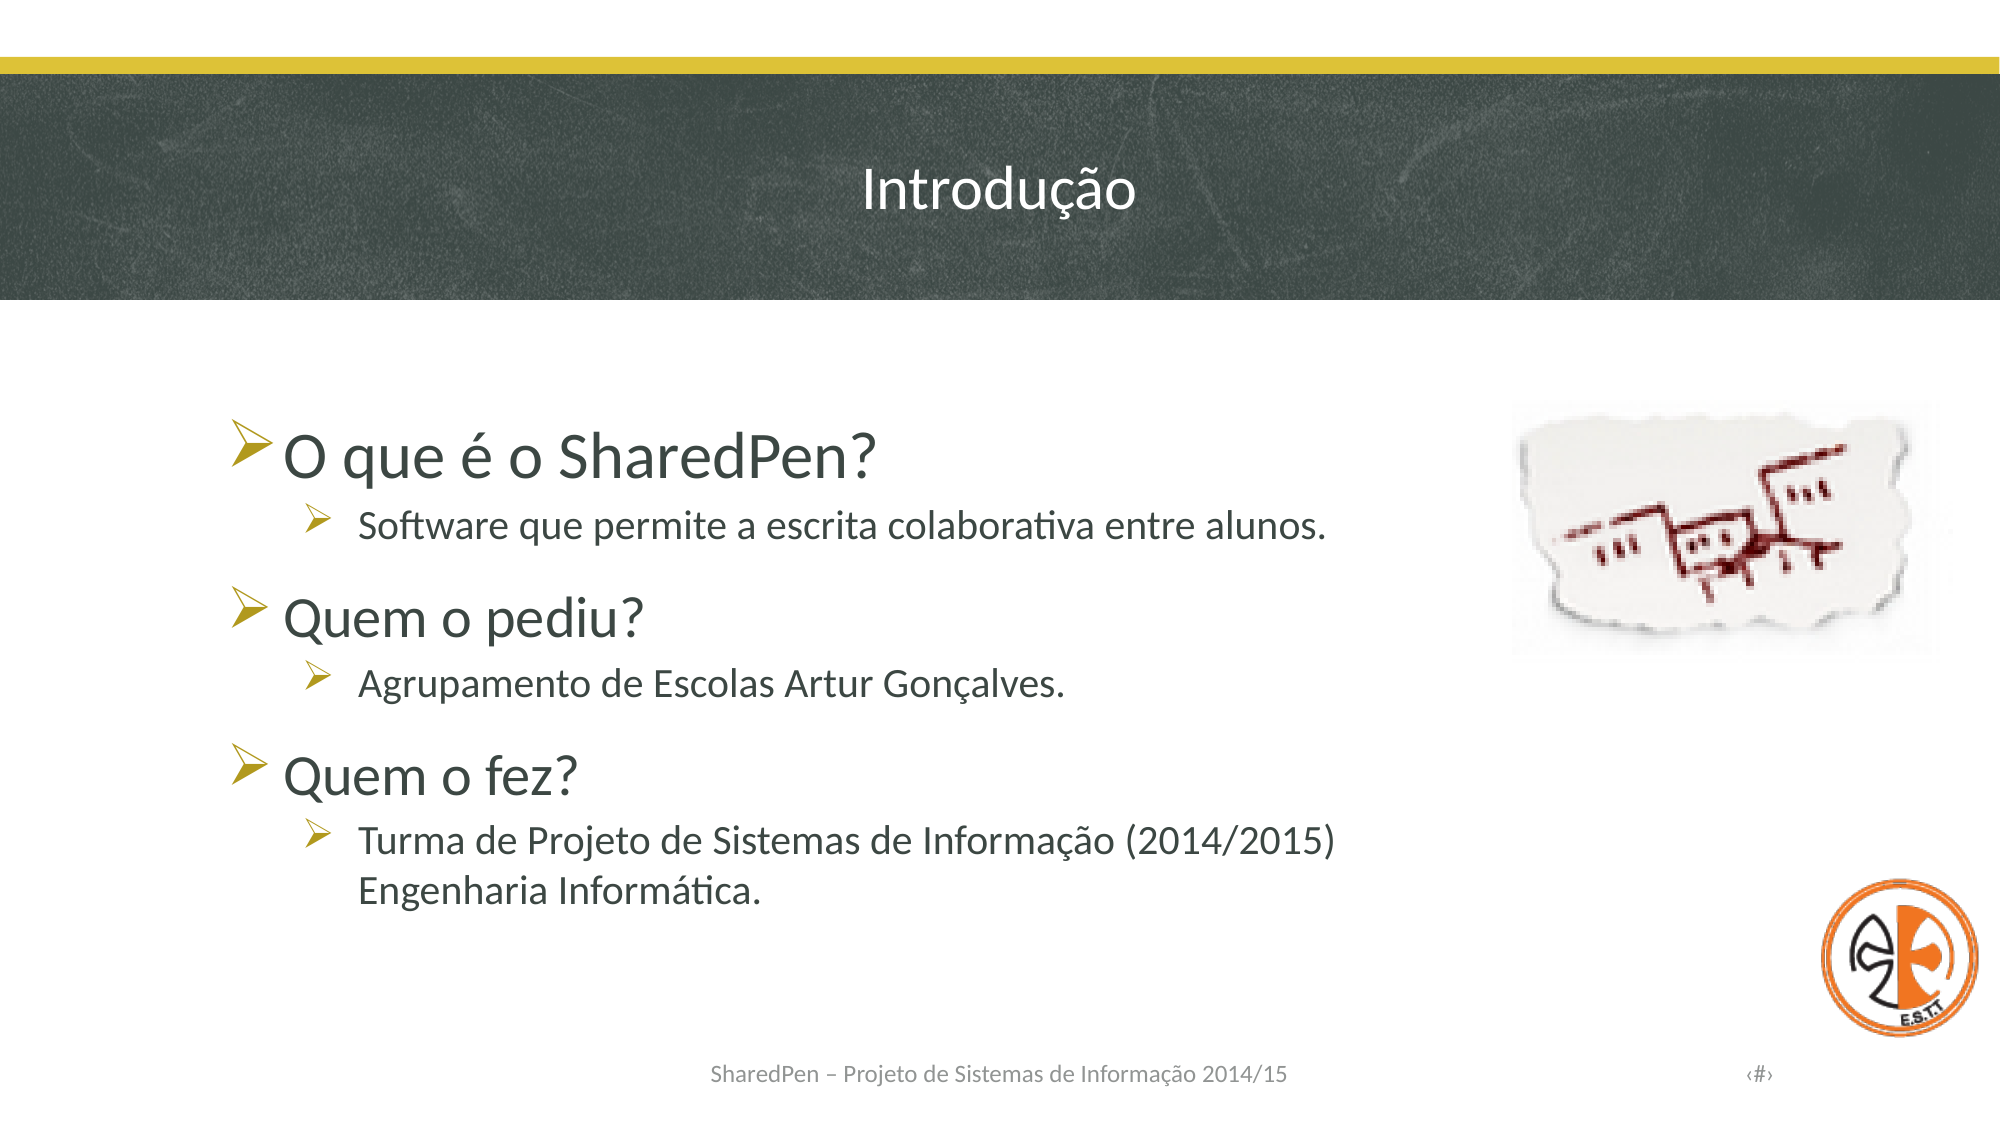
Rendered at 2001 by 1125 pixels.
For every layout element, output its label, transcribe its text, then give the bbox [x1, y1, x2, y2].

title Introdução [210, 76, 1790, 300]
slide_number ‹#› [1466, 1042, 1790, 1103]
picture [0, 74, 2000, 300]
list O que é o SharedPen? Software que permite a escrita colaborativa entre alunos. Quem o pediu? Agrupamento de Escolas Artur Gonçalves. Quem o fez? Turma de Projeto de Sistemas de Informação (2014/2015) Engenharia Informática. [211, 404, 1392, 1014]
footer SharedPen – Projeto de Sistemas de Informação 2014/15 [533, 1042, 1466, 1103]
picture [1800, 876, 2000, 1043]
picture [1504, 396, 1953, 672]
